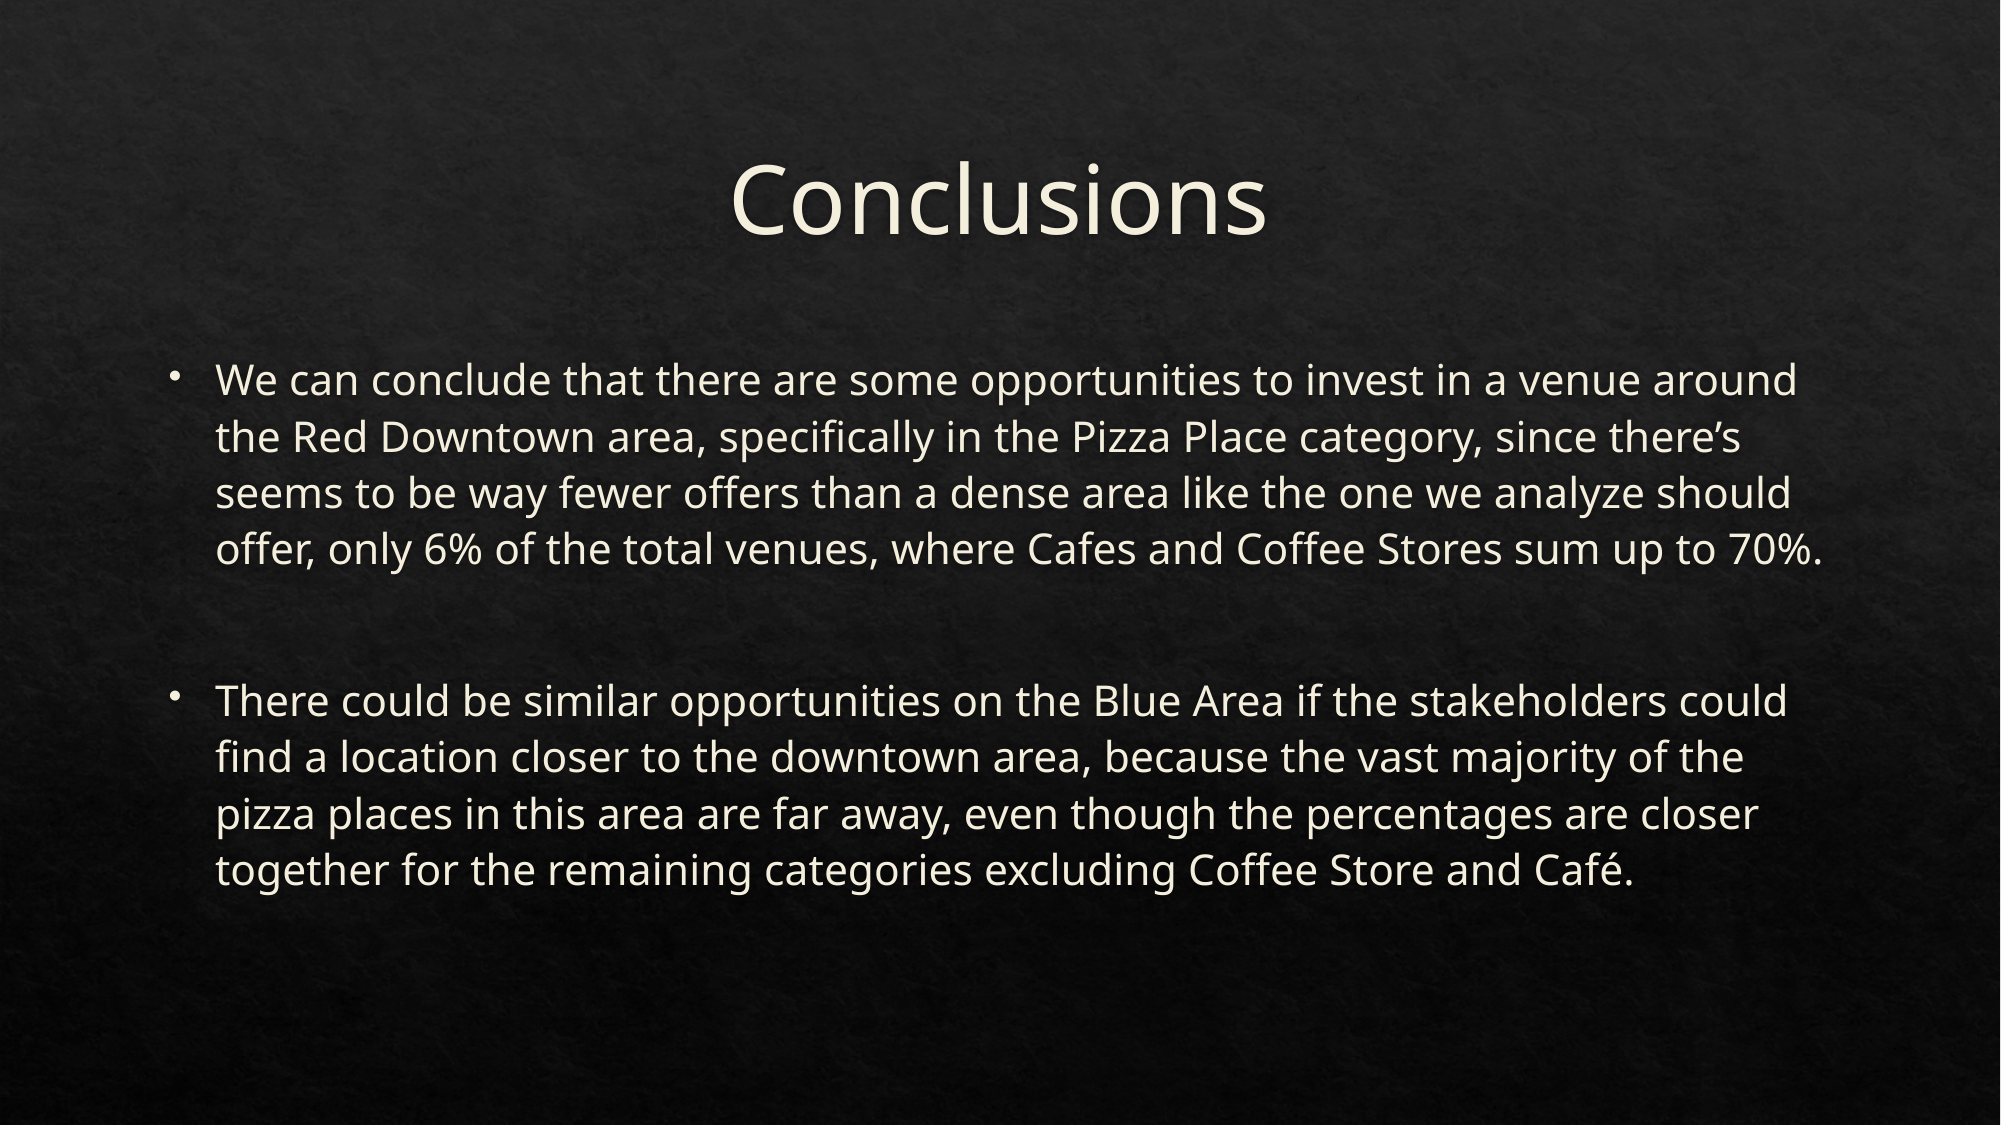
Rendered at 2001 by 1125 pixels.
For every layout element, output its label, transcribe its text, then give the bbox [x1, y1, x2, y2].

title Conclusions [149, 99, 1849, 307]
list We can conclude that there are some opportunities to invest in a venue around the Red Downtown area, specifically in the Pizza Place category, since there’s seems to be way fewer offers than a dense area like the one we analyze should offer, only 6% of the total venues, where Cafes and Coffee Stores sum up to 70%. There could be similar opportunities on the Blue Area if the stakeholders could find a location closer to the downtown area, because the vast majority of the pizza places in this area are far away, even though the percentages are closer together for the remaining categories excluding Coffee Store and Café. [149, 340, 1849, 950]
